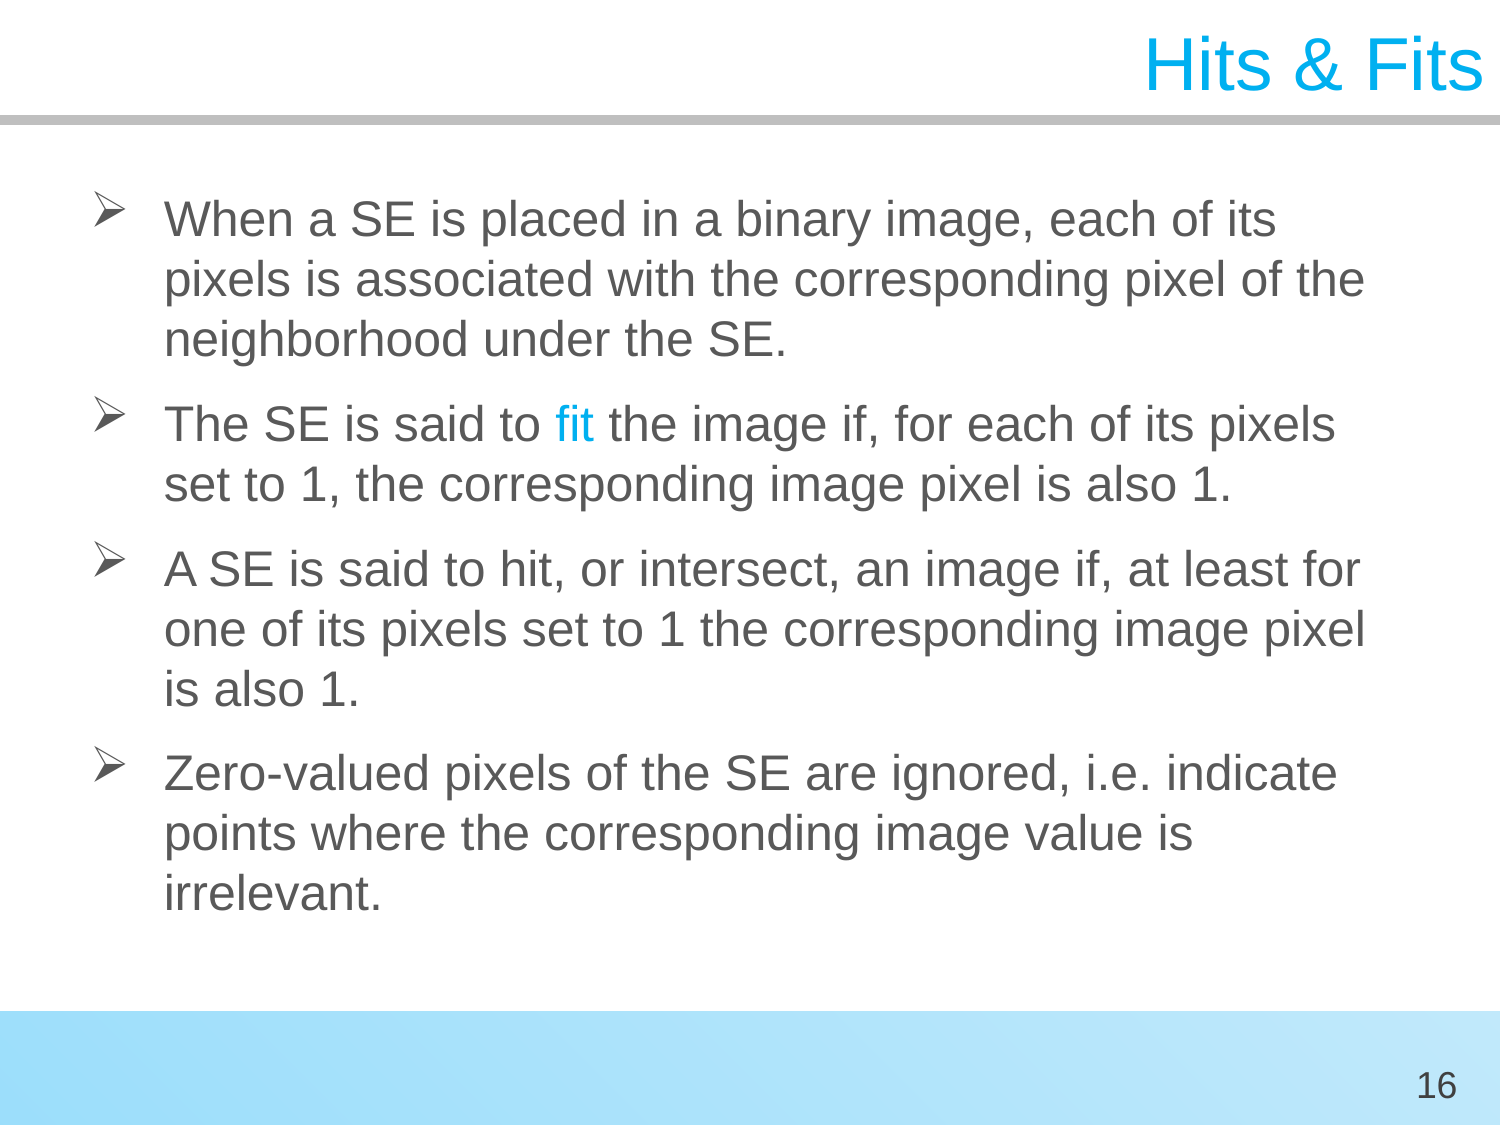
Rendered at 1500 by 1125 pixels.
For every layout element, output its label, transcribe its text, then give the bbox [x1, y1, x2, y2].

list When a SE is placed in a binary image, each of its pixels is associated with the corresponding pixel of the neighborhood under the SE. The SE is said to fit the image if, for each of its pixels set to 1, the corresponding image pixel is also 1. A SE is said to hit, or intersect, an image if, at least for one of its pixels set to 1 the corresponding image pixel is also 1. Zero-valued pixels of the SE are ignored, i.e. indicate points where the corresponding image value is irrelevant. [75, 178, 1425, 1012]
title Hits & Fits [0, 0, 1500, 122]
